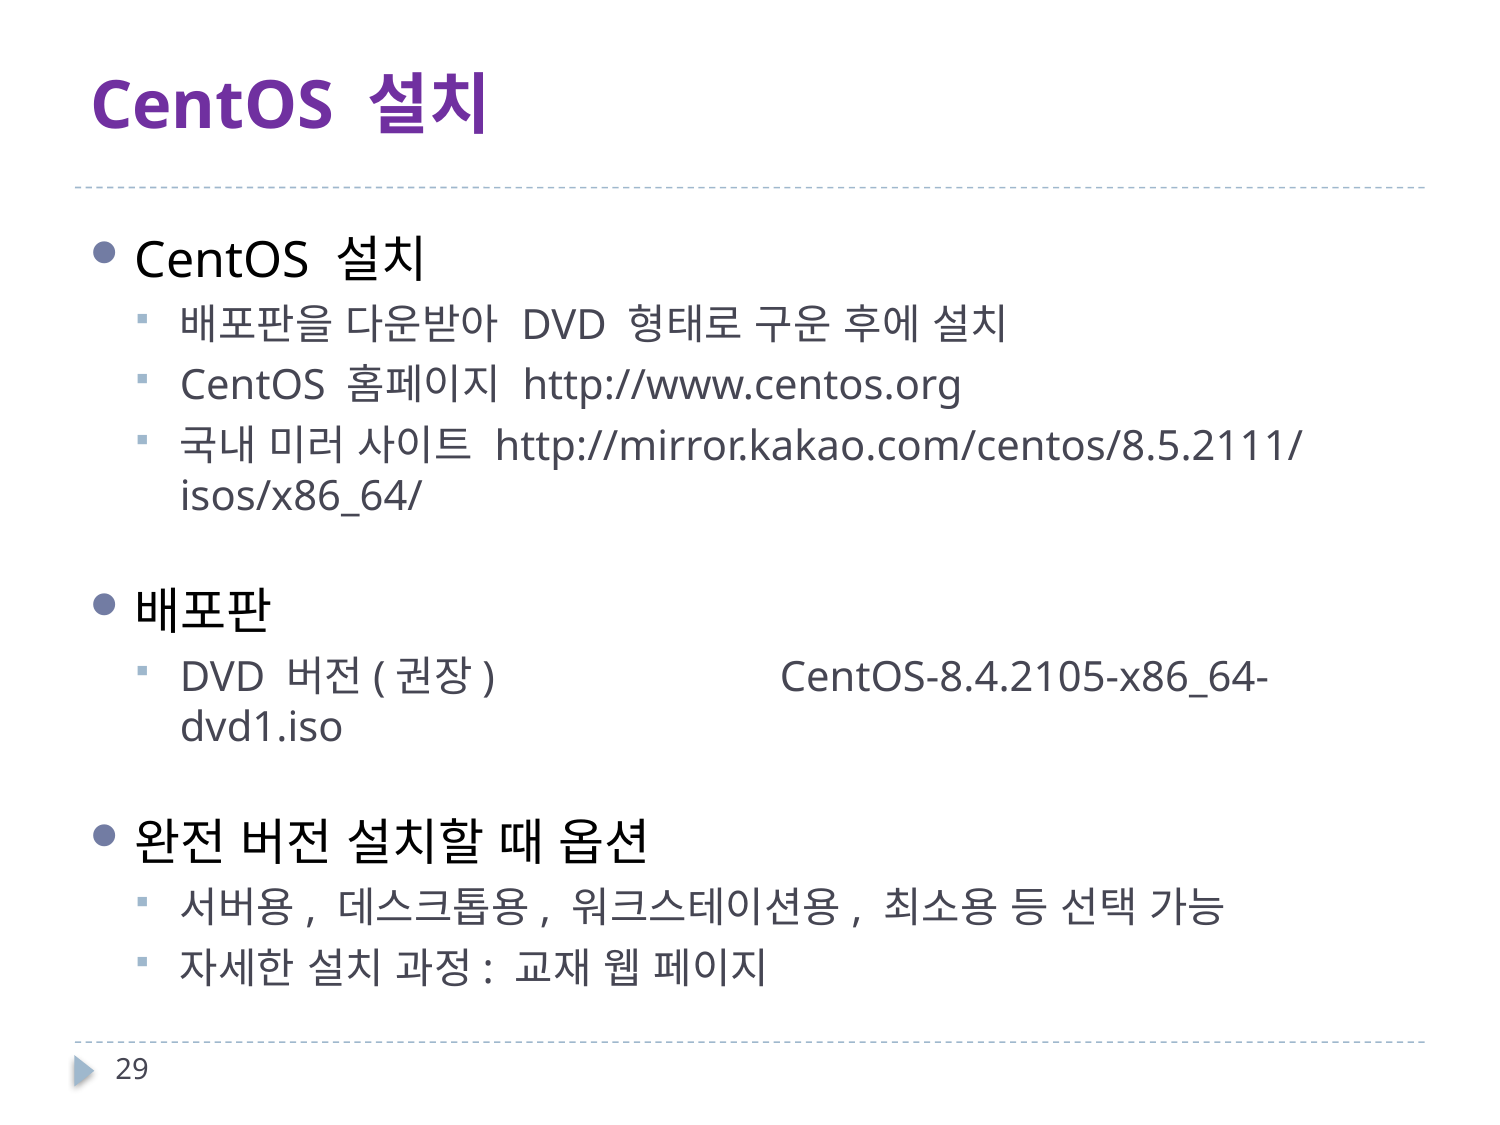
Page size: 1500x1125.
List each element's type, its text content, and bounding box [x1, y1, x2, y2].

slide_number 29 [100, 1042, 426, 1103]
title CentOS 설치 [75, 24, 1425, 149]
list CentOS 설치 배포판을 다운받아 DVD 형태로 구운 후에 설치 CentOS 홈페이지 http://www.centos.org 국내 미러 사이트 http://mirror.kakao.com/centos/8.5.2111/isos/x86_64/ 배포판 DVD 버전(권장) CentOS-8.4.2105-x86_64-dvd1.iso 완전 버전 설치할 때 옵션 서버용, 데스크톱용, 워크스테이션용, 최소용 등 선택 가능 자세한 설치 과정: 교재 웹 페이지 [75, 220, 1425, 1010]
